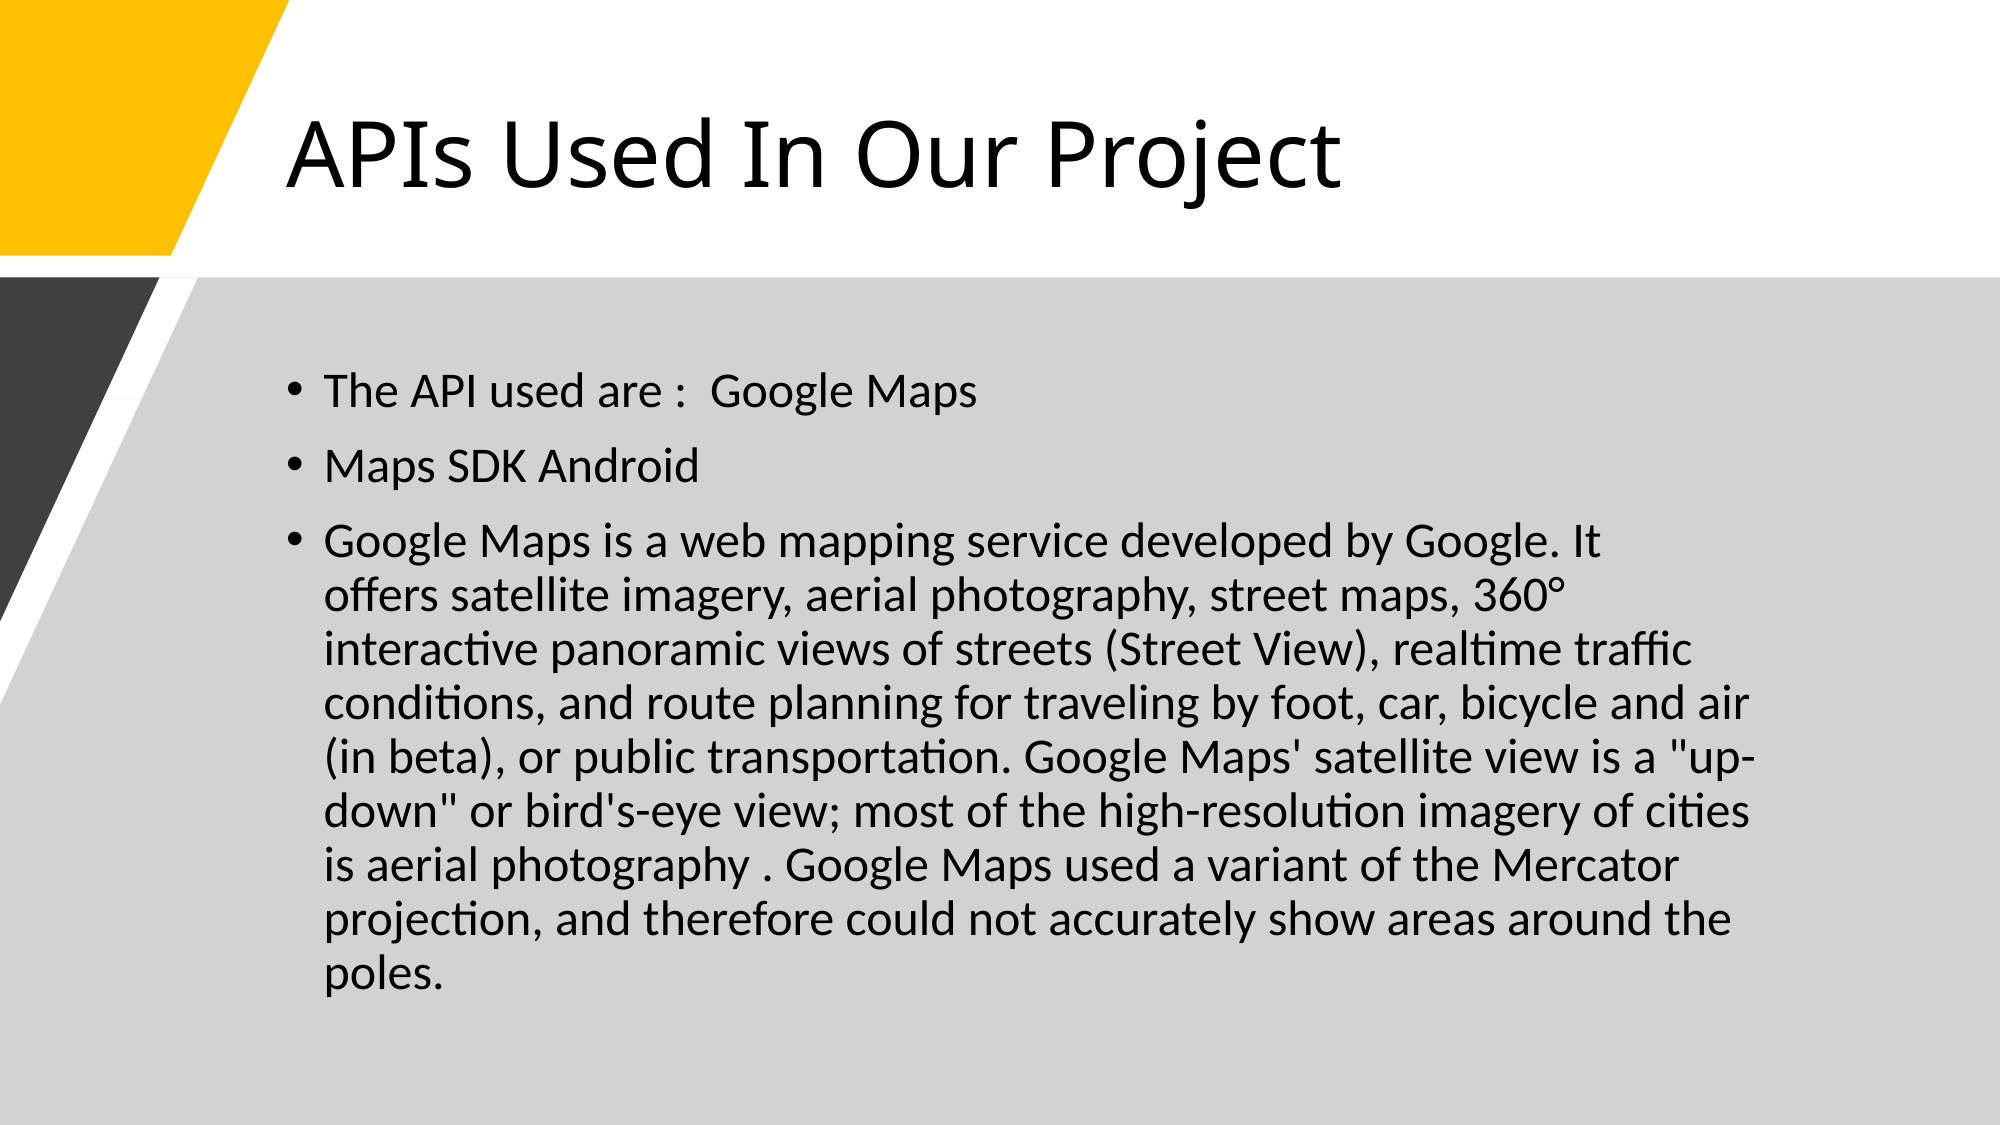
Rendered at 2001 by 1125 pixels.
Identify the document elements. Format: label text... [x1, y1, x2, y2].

text_box [0, 276, 2000, 1125]
title APIs Used In Our Project [271, 60, 1808, 255]
text_box [0, 0, 291, 257]
list The API used are : Google Maps Maps SDK Android Google Maps is a web mapping service developed by Google. It offers satellite imagery, aerial photography, street maps, 360° interactive panoramic views of streets (Street View), realtime traffic conditions, and route planning for traveling by foot, car, bicycle and air (in beta), or public transportation. Google Maps' satellite view is a "up- down" or bird's-eye view; most of the high-resolution imagery of cities is aerial photography . Google Maps used a variant of the Mercator projection, and therefore could not accurately show areas around the poles. [271, 356, 1808, 1020]
text_box [0, 276, 162, 622]
